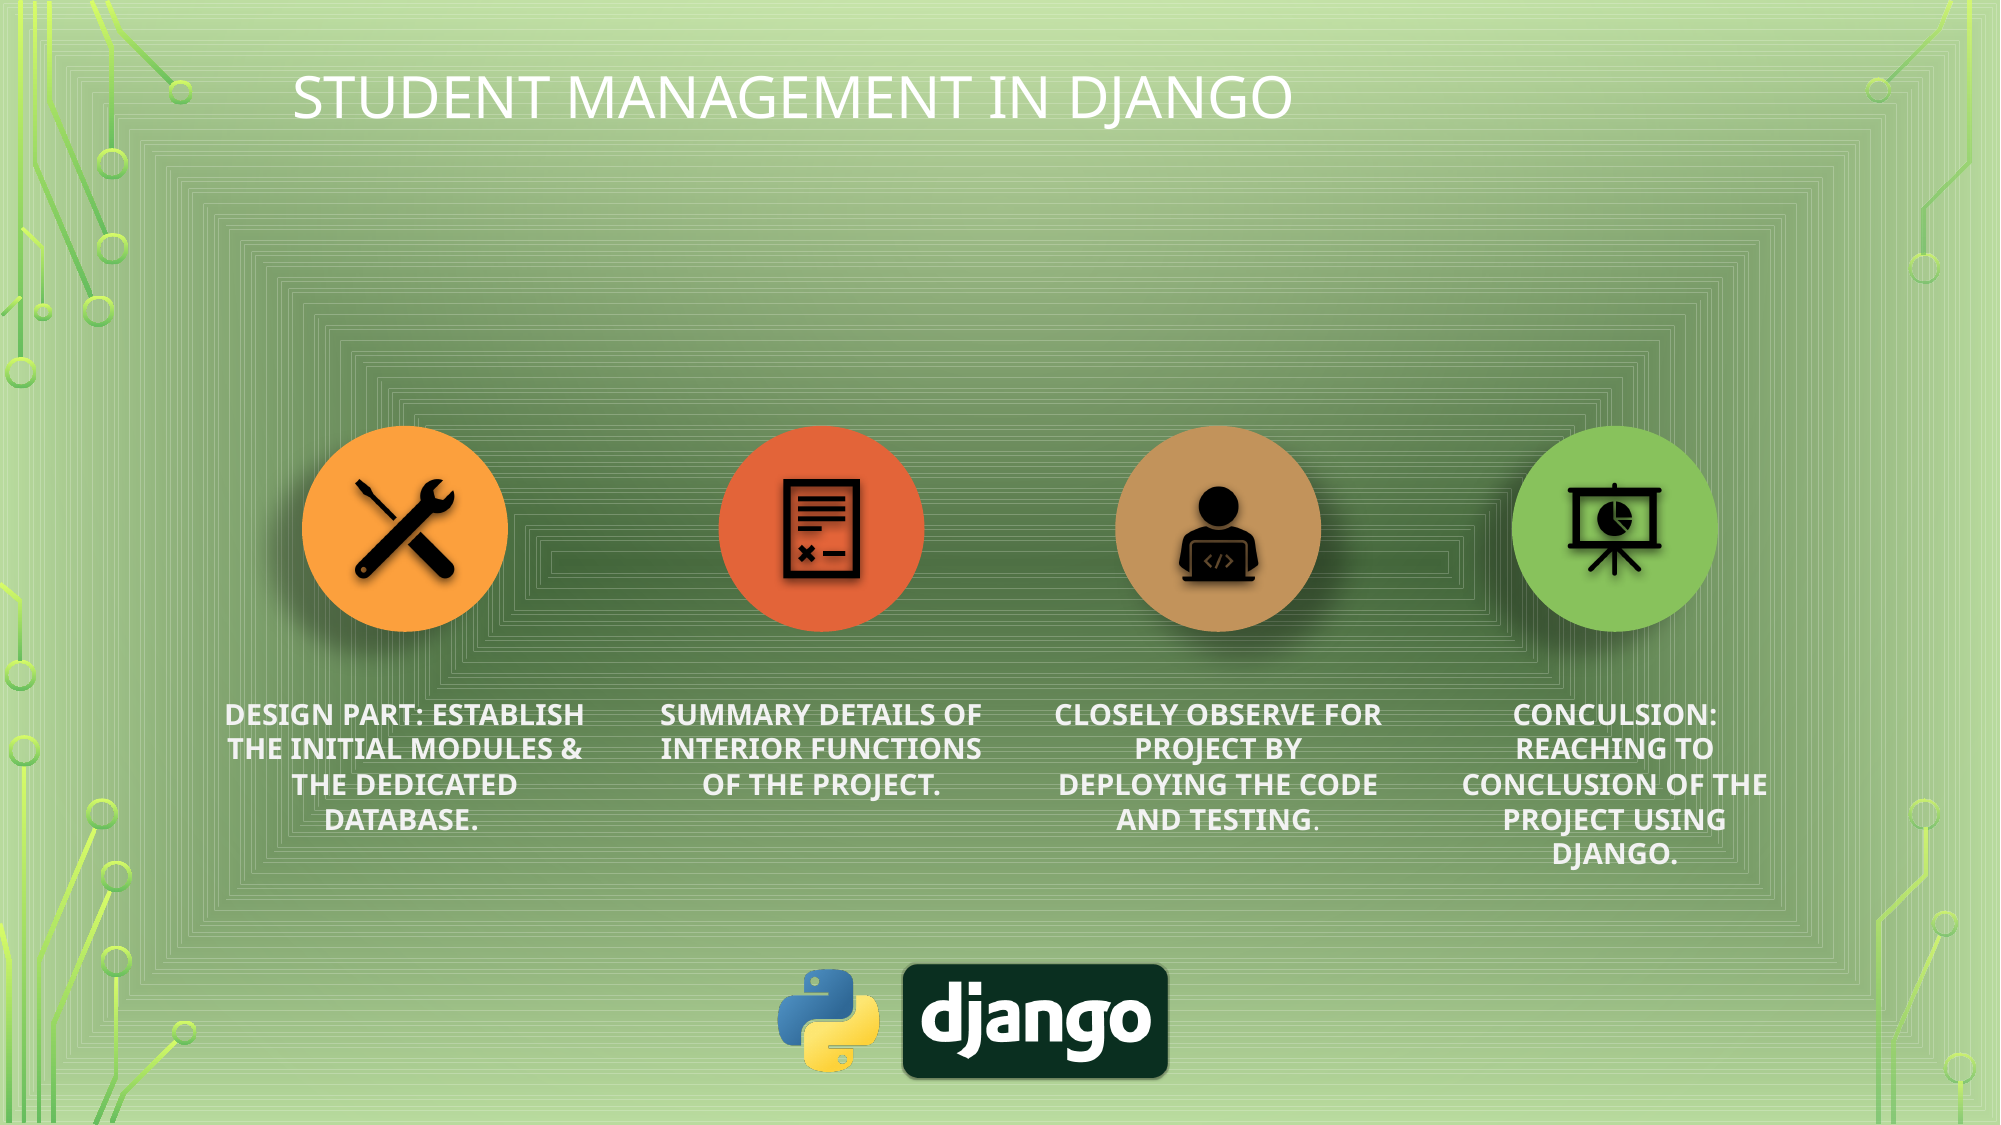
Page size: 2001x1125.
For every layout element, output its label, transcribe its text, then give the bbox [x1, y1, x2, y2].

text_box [734, 849, 1207, 1125]
text_box [345, 469, 464, 588]
text_box Design part: Establish the initial modules & the dedicated database. [216, 695, 594, 818]
text_box Summary details of interior functions of the project. [652, 695, 991, 818]
text_box [302, 425, 508, 632]
text_box [762, 469, 881, 588]
title Student management in django [259, 36, 1329, 163]
text_box [718, 425, 925, 632]
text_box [1049, 425, 1388, 818]
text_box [1445, 425, 1784, 818]
